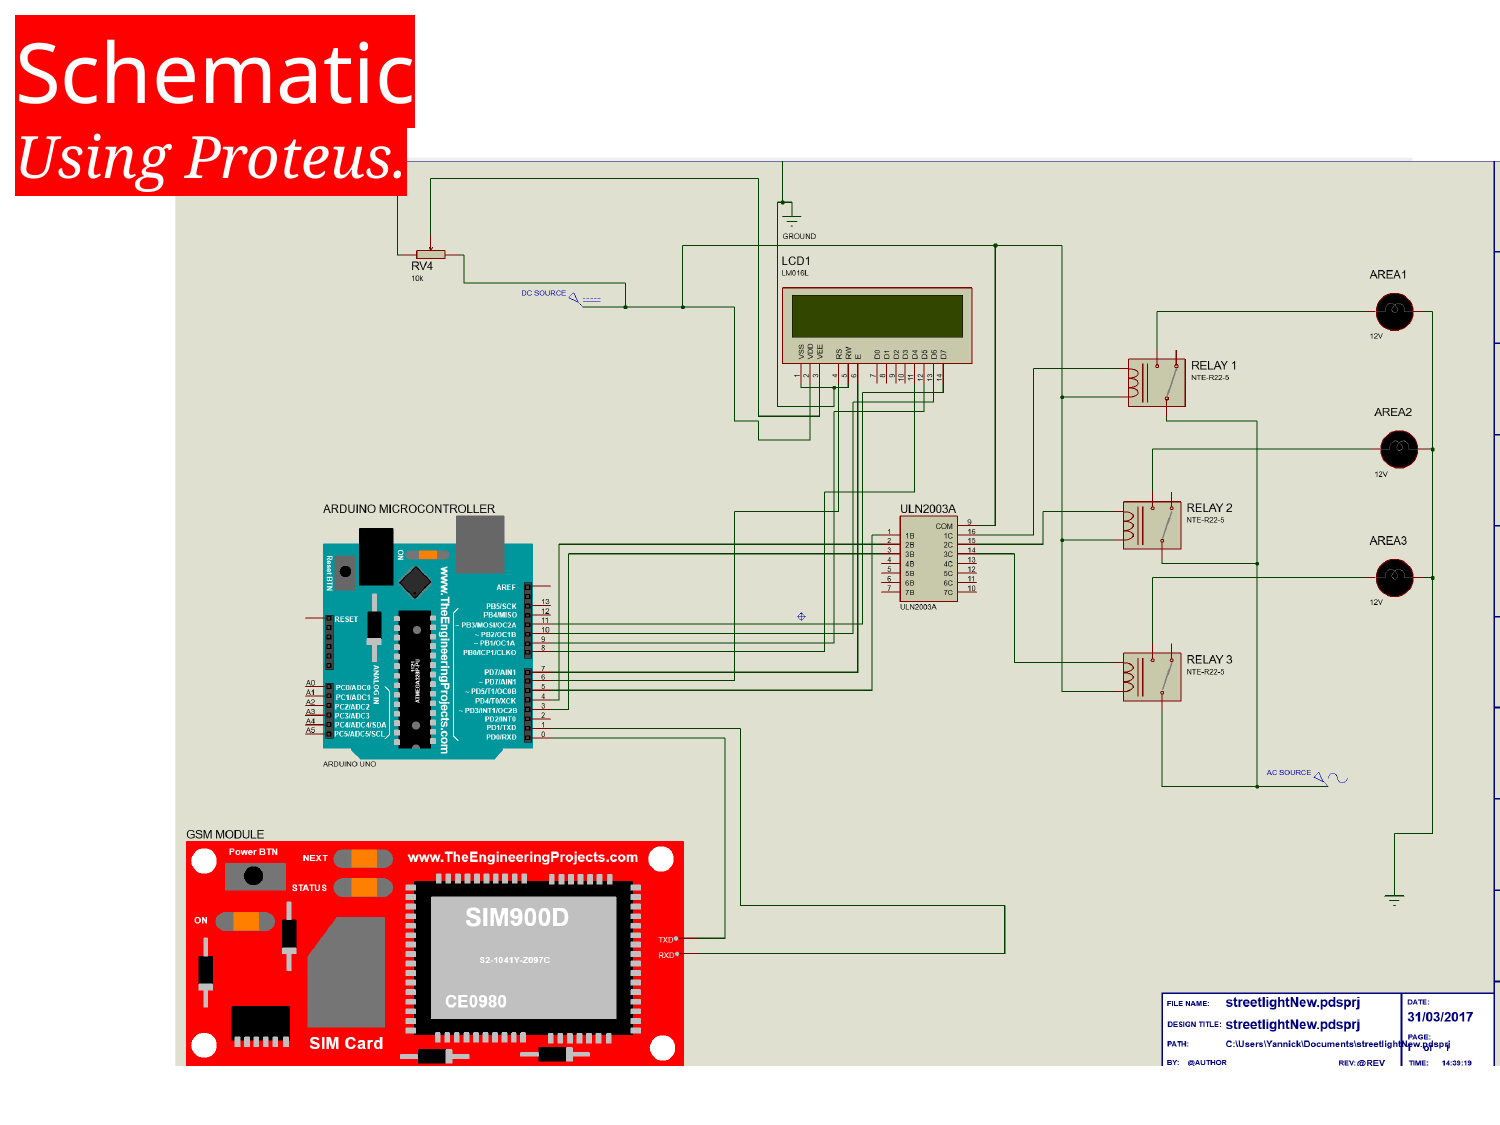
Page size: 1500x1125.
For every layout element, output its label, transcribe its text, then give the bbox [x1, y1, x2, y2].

picture [175, 161, 1500, 1066]
title Schematic Using Proteus. [0, 0, 465, 195]
